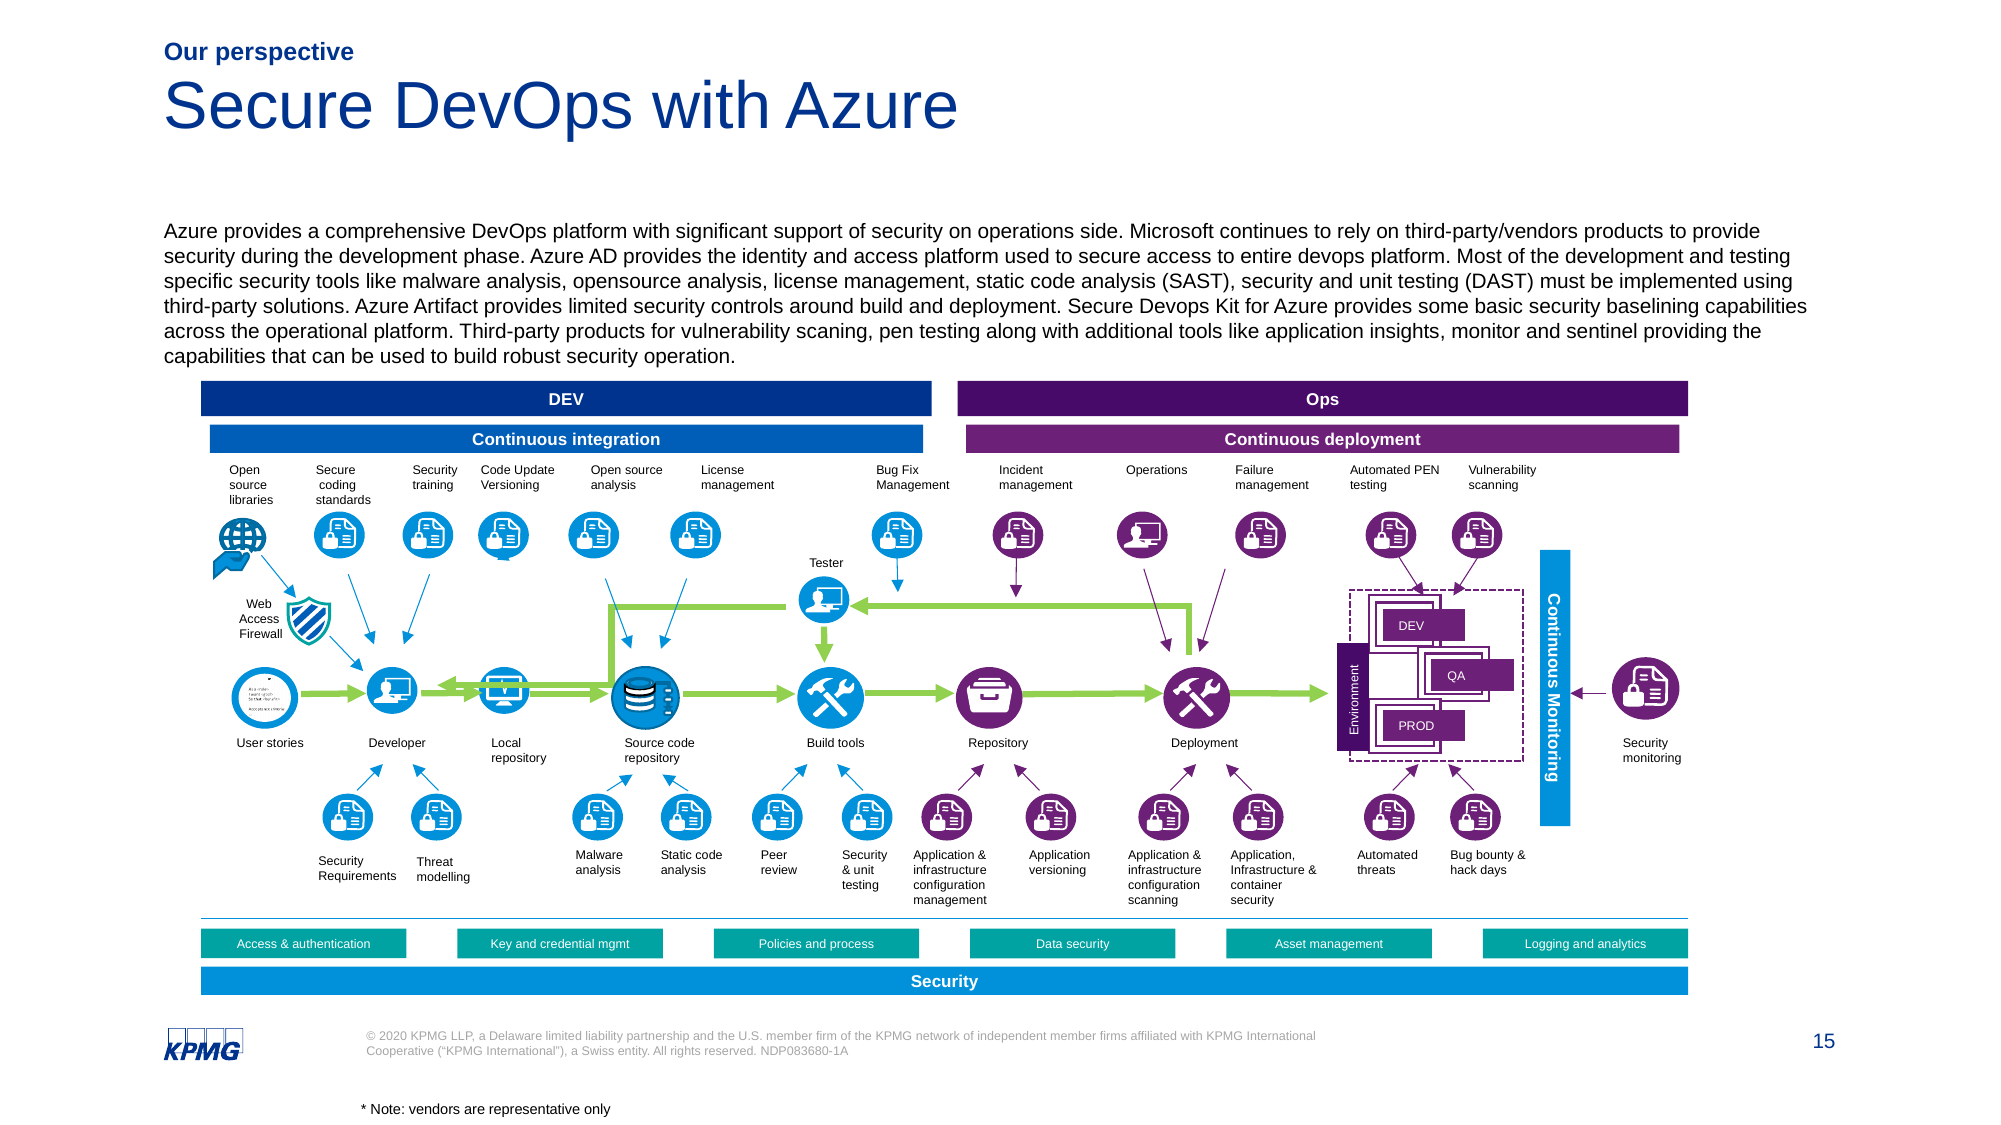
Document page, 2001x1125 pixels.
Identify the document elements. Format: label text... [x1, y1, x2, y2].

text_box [841, 793, 893, 841]
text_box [660, 793, 712, 841]
text_box Asset management [1225, 928, 1433, 959]
text_box Logging and analytics [1482, 928, 1689, 959]
text_box Web Access Firewall [224, 589, 298, 649]
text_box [921, 793, 973, 841]
text_box Security Requirements [303, 845, 412, 891]
text_box Security [200, 966, 1689, 996]
text_box Bug bounty & hack days [1435, 839, 1541, 885]
text_box [1349, 589, 1524, 762]
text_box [1611, 657, 1680, 720]
list Our perspective [163, 37, 1837, 66]
text_box Application, Infrastructure & container security [1217, 839, 1340, 914]
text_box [1163, 666, 1231, 729]
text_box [955, 666, 1023, 729]
text_box Static code analysis [646, 839, 738, 884]
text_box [437, 606, 786, 686]
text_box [992, 511, 1044, 559]
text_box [286, 596, 332, 646]
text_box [605, 578, 687, 649]
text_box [322, 793, 374, 841]
text_box Failure management [1220, 454, 1324, 500]
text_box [1025, 793, 1077, 841]
text_box Policies and process [713, 928, 920, 959]
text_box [1450, 793, 1501, 841]
text_box Application & infrastructure configuration management [898, 839, 1002, 914]
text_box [478, 511, 529, 559]
text_box Continuous deployment [965, 424, 1681, 454]
text_box Repository [953, 727, 1044, 758]
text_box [314, 511, 365, 559]
text_box Vulnerability scanning [1455, 454, 1552, 500]
text_box * Note: vendors are representative only [360, 1083, 1614, 1118]
text_box Continuous integration [209, 424, 924, 454]
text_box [798, 576, 850, 624]
text_box Security & unit testing [827, 839, 898, 899]
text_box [670, 511, 721, 559]
text_box Source code repository [609, 727, 711, 773]
text_box Data security [969, 928, 1176, 959]
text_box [568, 511, 620, 559]
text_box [572, 793, 623, 841]
text_box User stories [221, 727, 319, 758]
text_box Open source analysis [576, 454, 678, 500]
text_box Secure coding standards [301, 454, 386, 515]
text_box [261, 555, 296, 598]
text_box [1392, 763, 1475, 791]
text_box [849, 606, 1189, 656]
text_box Application versioning [1014, 839, 1106, 884]
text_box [1143, 568, 1226, 652]
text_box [1138, 793, 1190, 841]
text_box Malware analysis [560, 839, 639, 884]
text_box Operations [1111, 454, 1203, 485]
text_box Access & authentication [200, 927, 407, 959]
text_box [1232, 793, 1284, 841]
text_box [213, 551, 251, 580]
text_box License management [686, 454, 790, 500]
text_box Continuous Monitoring [1539, 549, 1571, 827]
text_box Bug Fix Management [861, 454, 965, 500]
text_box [781, 763, 863, 791]
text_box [231, 666, 299, 729]
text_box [402, 511, 454, 559]
text_box Key and credential mgmt [456, 928, 664, 959]
text_box Open source libraries [214, 454, 289, 515]
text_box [1364, 793, 1415, 841]
text_box Environment [1337, 643, 1369, 751]
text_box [1116, 511, 1168, 559]
text_box [219, 517, 267, 554]
text_box Developer [353, 727, 441, 758]
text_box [1170, 763, 1252, 791]
text_box Automated PEN testing [1335, 454, 1455, 500]
text_box Deployment [1156, 727, 1254, 758]
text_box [797, 666, 864, 729]
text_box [751, 793, 803, 841]
text_box Tester [794, 547, 859, 577]
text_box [612, 666, 679, 729]
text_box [478, 686, 530, 714]
text_box Build tools [792, 727, 880, 758]
text_box DEV [200, 380, 933, 417]
text_box Incident management [984, 454, 1088, 500]
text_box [1451, 511, 1503, 559]
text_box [1397, 555, 1480, 596]
text_box Security training [397, 454, 466, 500]
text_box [411, 793, 462, 841]
text_box Application & infrastructure configuration scanning [1113, 839, 1217, 914]
title Secure DevOps with Azure [163, 70, 1837, 159]
list Azure provides a comprehensive DevOps platform with significant support of security on operations side. Microsoft continues to rely on third-party/vendors products to provide security during the development phase. Azure AD provides the identity and access platform used to secure access to entire devops platform. Most of the development and testing specific security tools like malware analysis, opensource analysis, license management, static code analysis (SAST), security and unit testing (DAST) must be implemented using third-party solutions. Azure Artifact provides limited security controls around build and deployment. Secure Devops Kit for Azure provides some basic security baselining capabilities across the operational platform. Third-party products for vulnerability scaning, pen testing along with additional tools like application insights, monitor and sentinel providing the capabilities that can be used to build robust security operation. [163, 218, 1837, 965]
text_box Automated threats [1342, 839, 1433, 884]
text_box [606, 774, 689, 791]
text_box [871, 511, 923, 559]
text_box Peer review [745, 839, 812, 884]
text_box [366, 666, 418, 714]
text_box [348, 574, 430, 645]
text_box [357, 763, 439, 791]
text_box Local repository [476, 727, 562, 773]
text_box Ops [956, 380, 1689, 417]
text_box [1235, 511, 1286, 559]
text_box Threat modelling [401, 846, 486, 892]
text_box Code Update Versioning [466, 454, 570, 500]
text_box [1365, 511, 1417, 559]
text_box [958, 763, 1040, 791]
text_box Security monitoring [1608, 727, 1697, 773]
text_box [329, 636, 364, 672]
